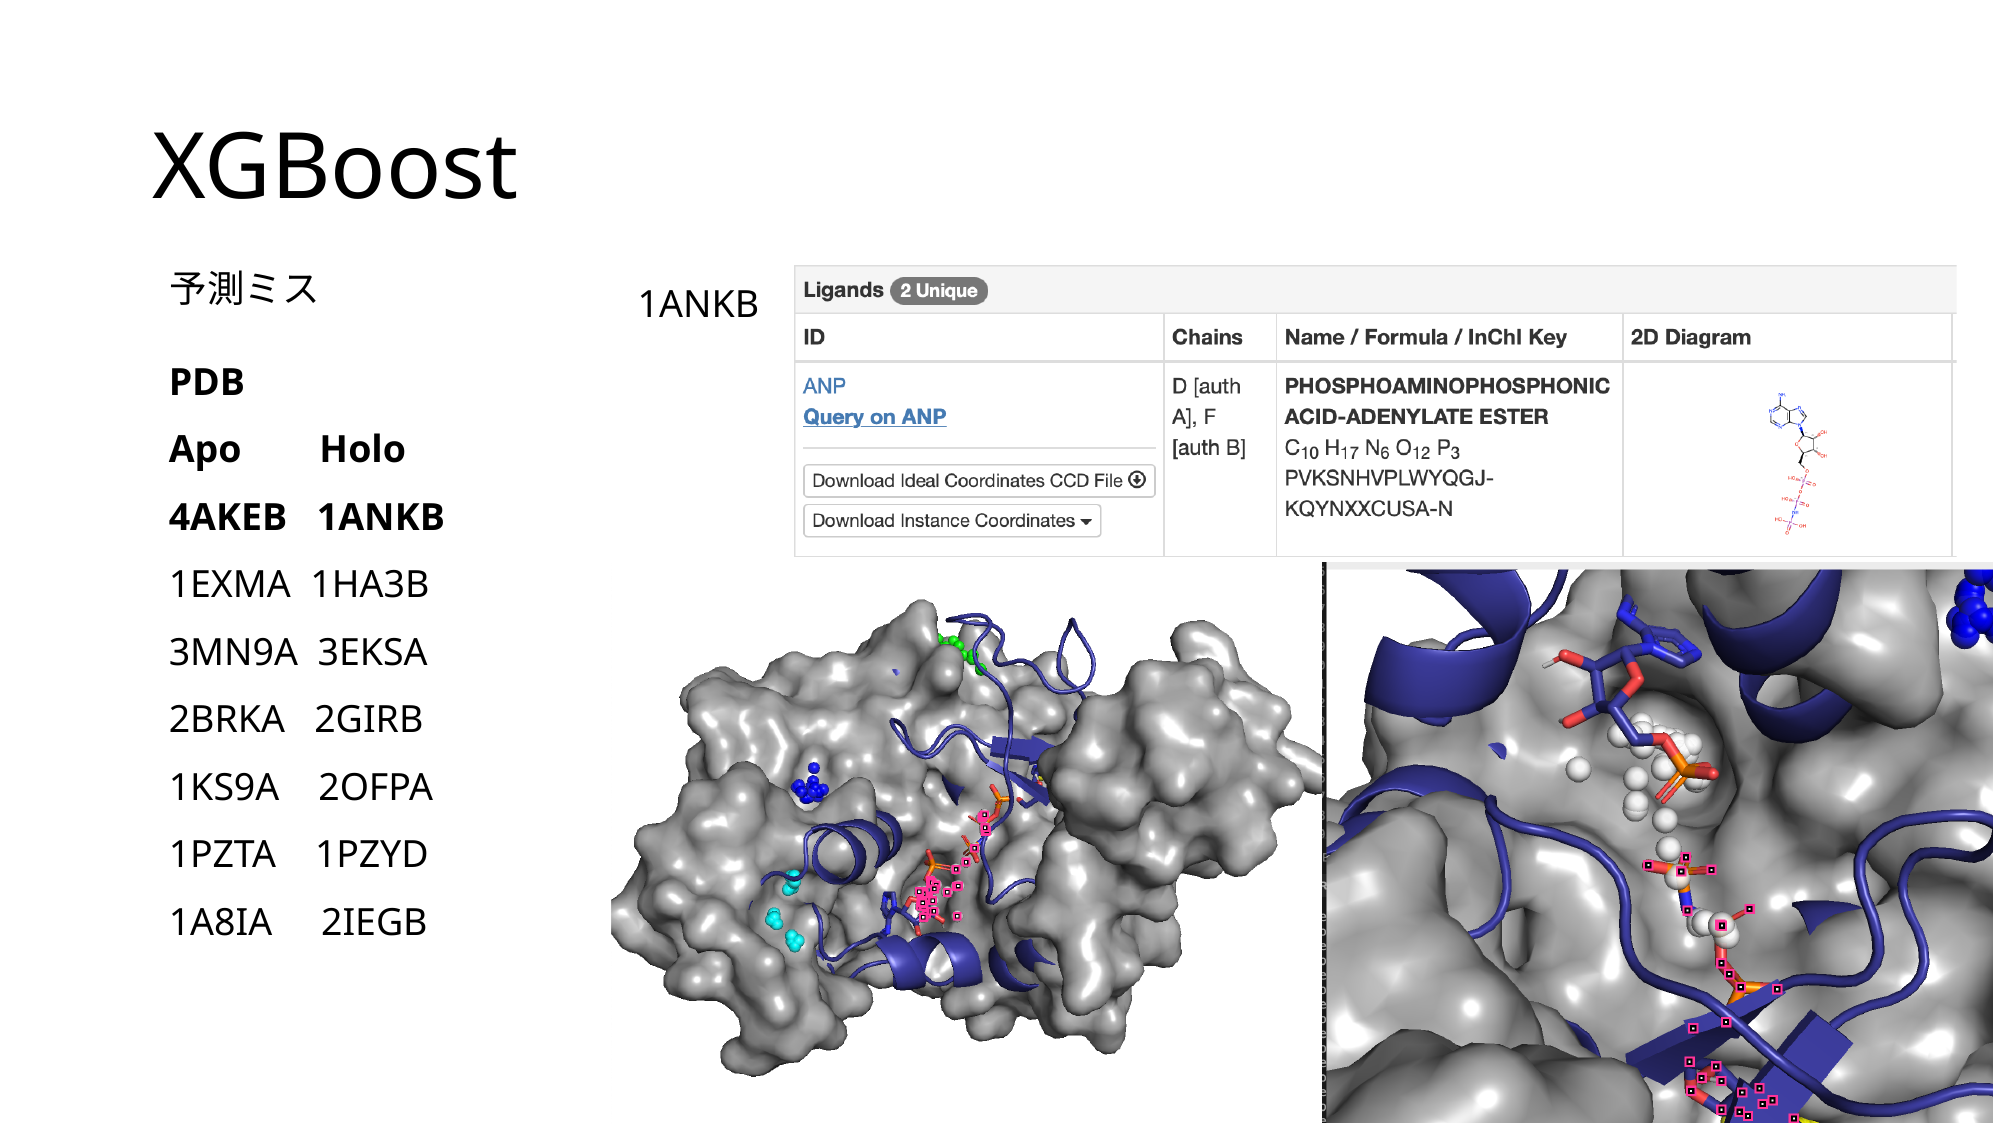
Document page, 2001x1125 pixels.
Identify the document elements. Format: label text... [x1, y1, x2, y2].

text_box 予測ミス [155, 258, 335, 318]
text_box PDB Apo Holo 4AKEB 1ANKB 1EXMA 1HA3B 3MN9A 3EKSA 2BRKA 2GIRB 1KS9A 2OFPA 1PZTA 1PZYD 1A8IA 2IEGB [154, 327, 526, 950]
text_box 1ANKB [622, 250, 785, 333]
title XGBoost [137, 59, 1863, 278]
picture [611, 562, 1993, 1125]
picture [779, 263, 1957, 557]
